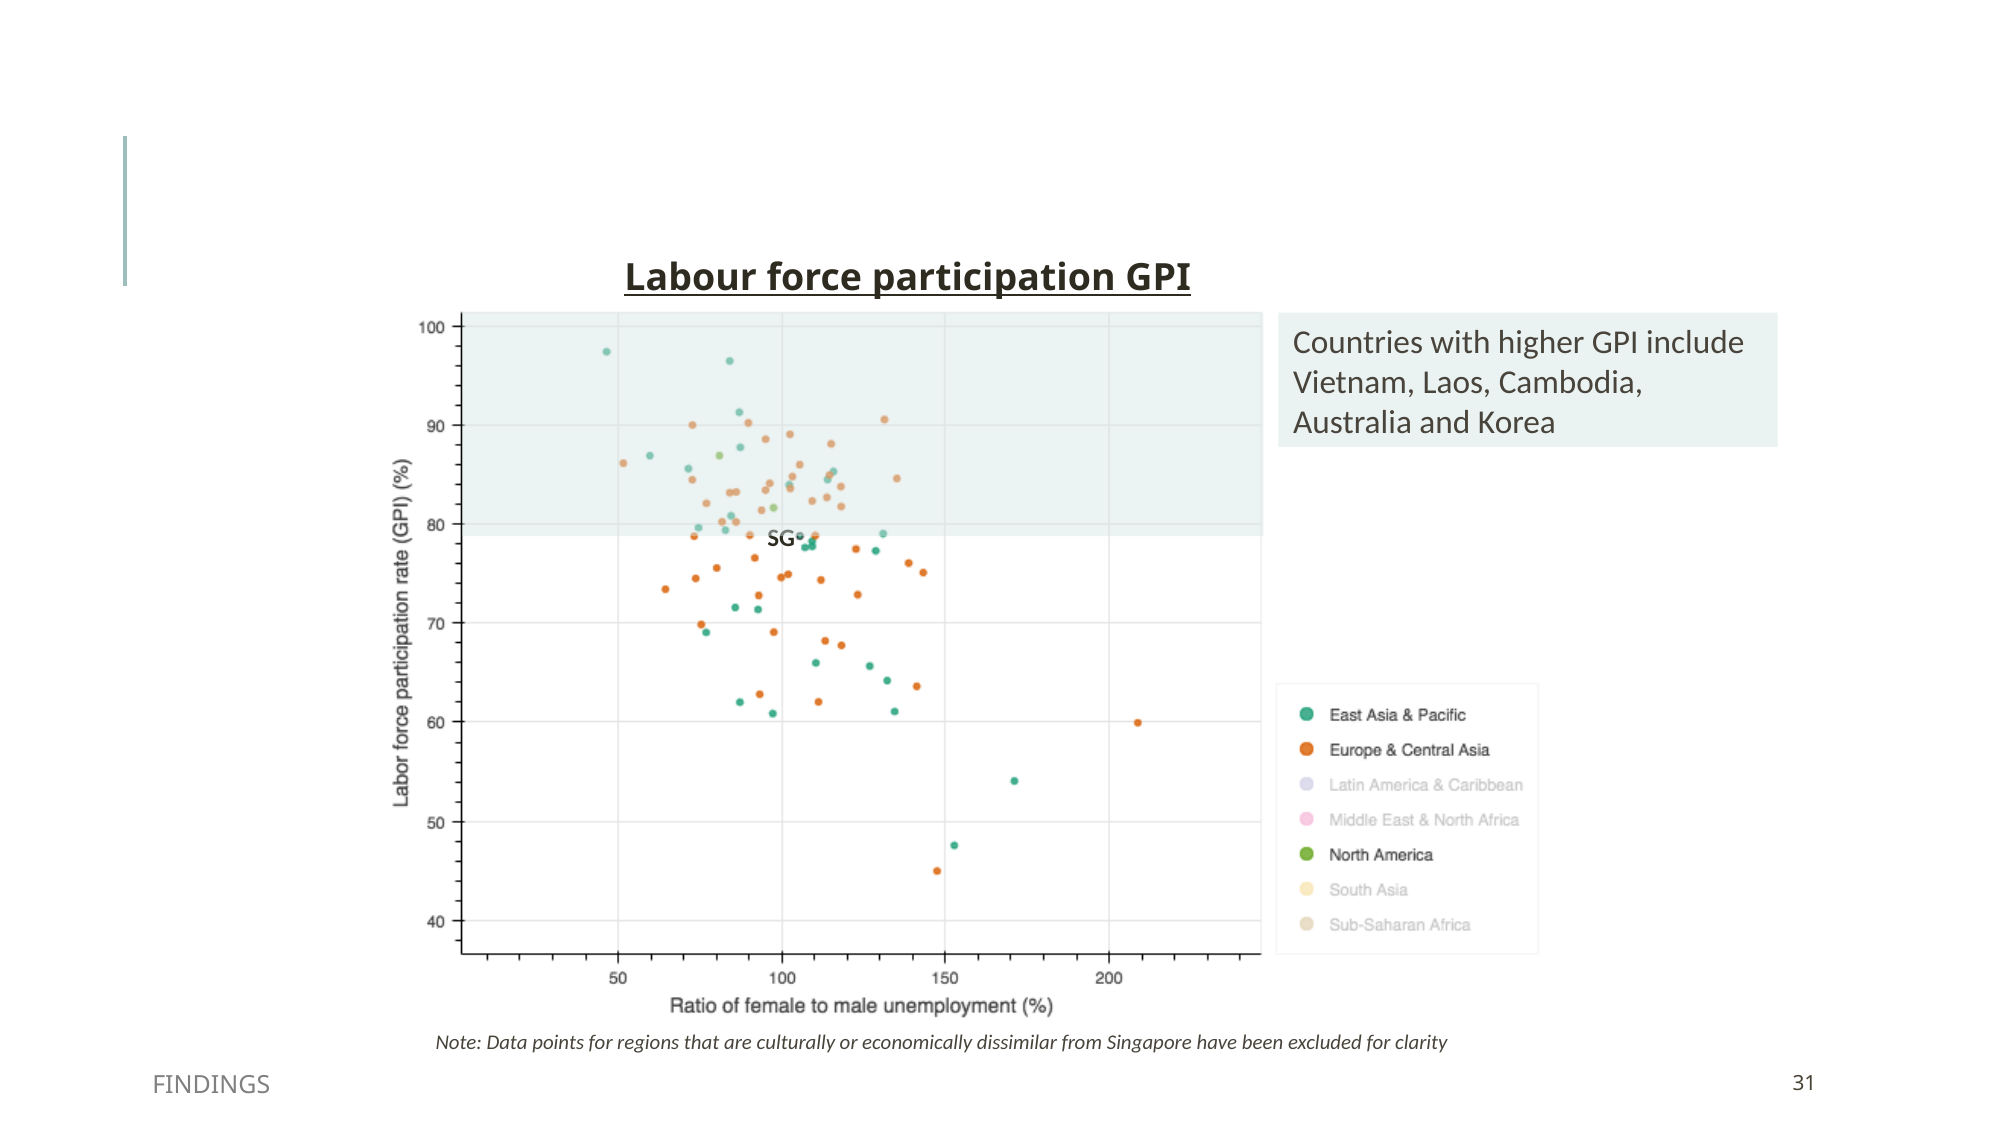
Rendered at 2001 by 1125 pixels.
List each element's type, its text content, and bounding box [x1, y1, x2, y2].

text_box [462, 312, 1779, 537]
text_box FINDINGS [137, 1061, 563, 1107]
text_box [331, 245, 1598, 1022]
slide_number 31 [1777, 1061, 1938, 1107]
text_box Note: Data points for regions that are culturally or economically dissimilar from Singapore have been excluded for clarity [420, 1021, 1624, 1061]
